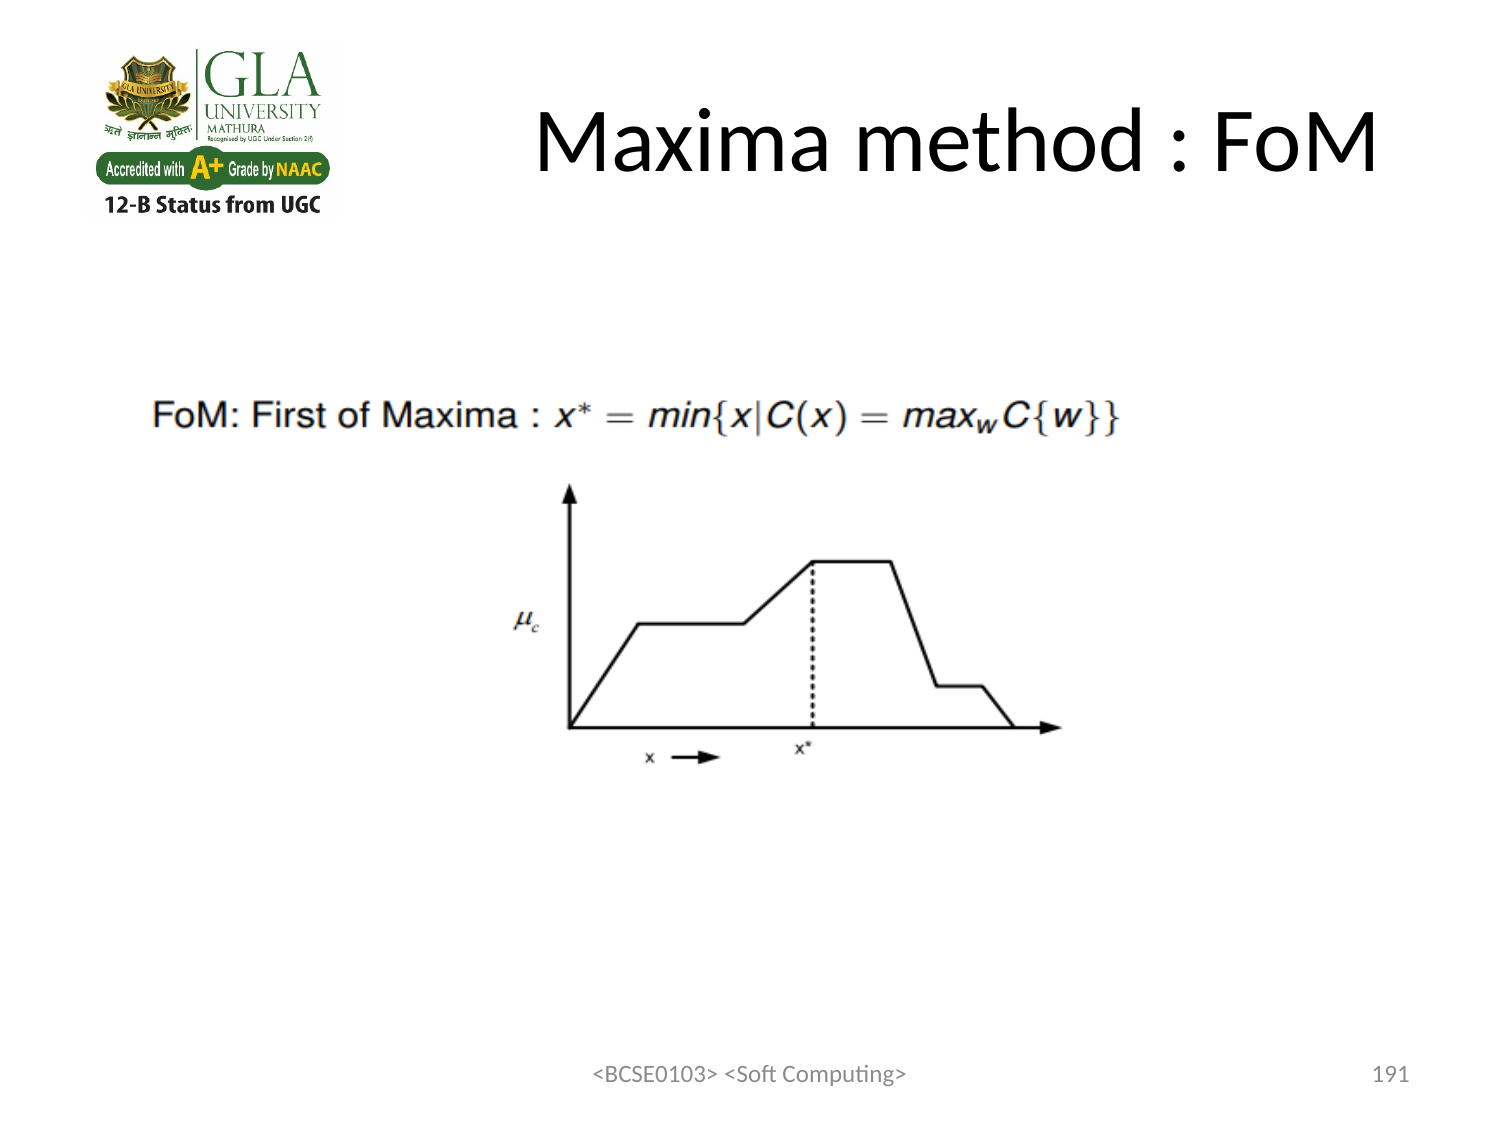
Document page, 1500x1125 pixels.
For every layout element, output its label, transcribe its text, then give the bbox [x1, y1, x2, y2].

title Maxima method : FoM [490, 45, 1425, 225]
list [135, 335, 1353, 933]
picture [86, 39, 339, 222]
footer <BCSE0103> <Soft Computing> [512, 1042, 988, 1103]
slide_number 191 [1074, 1042, 1425, 1103]
